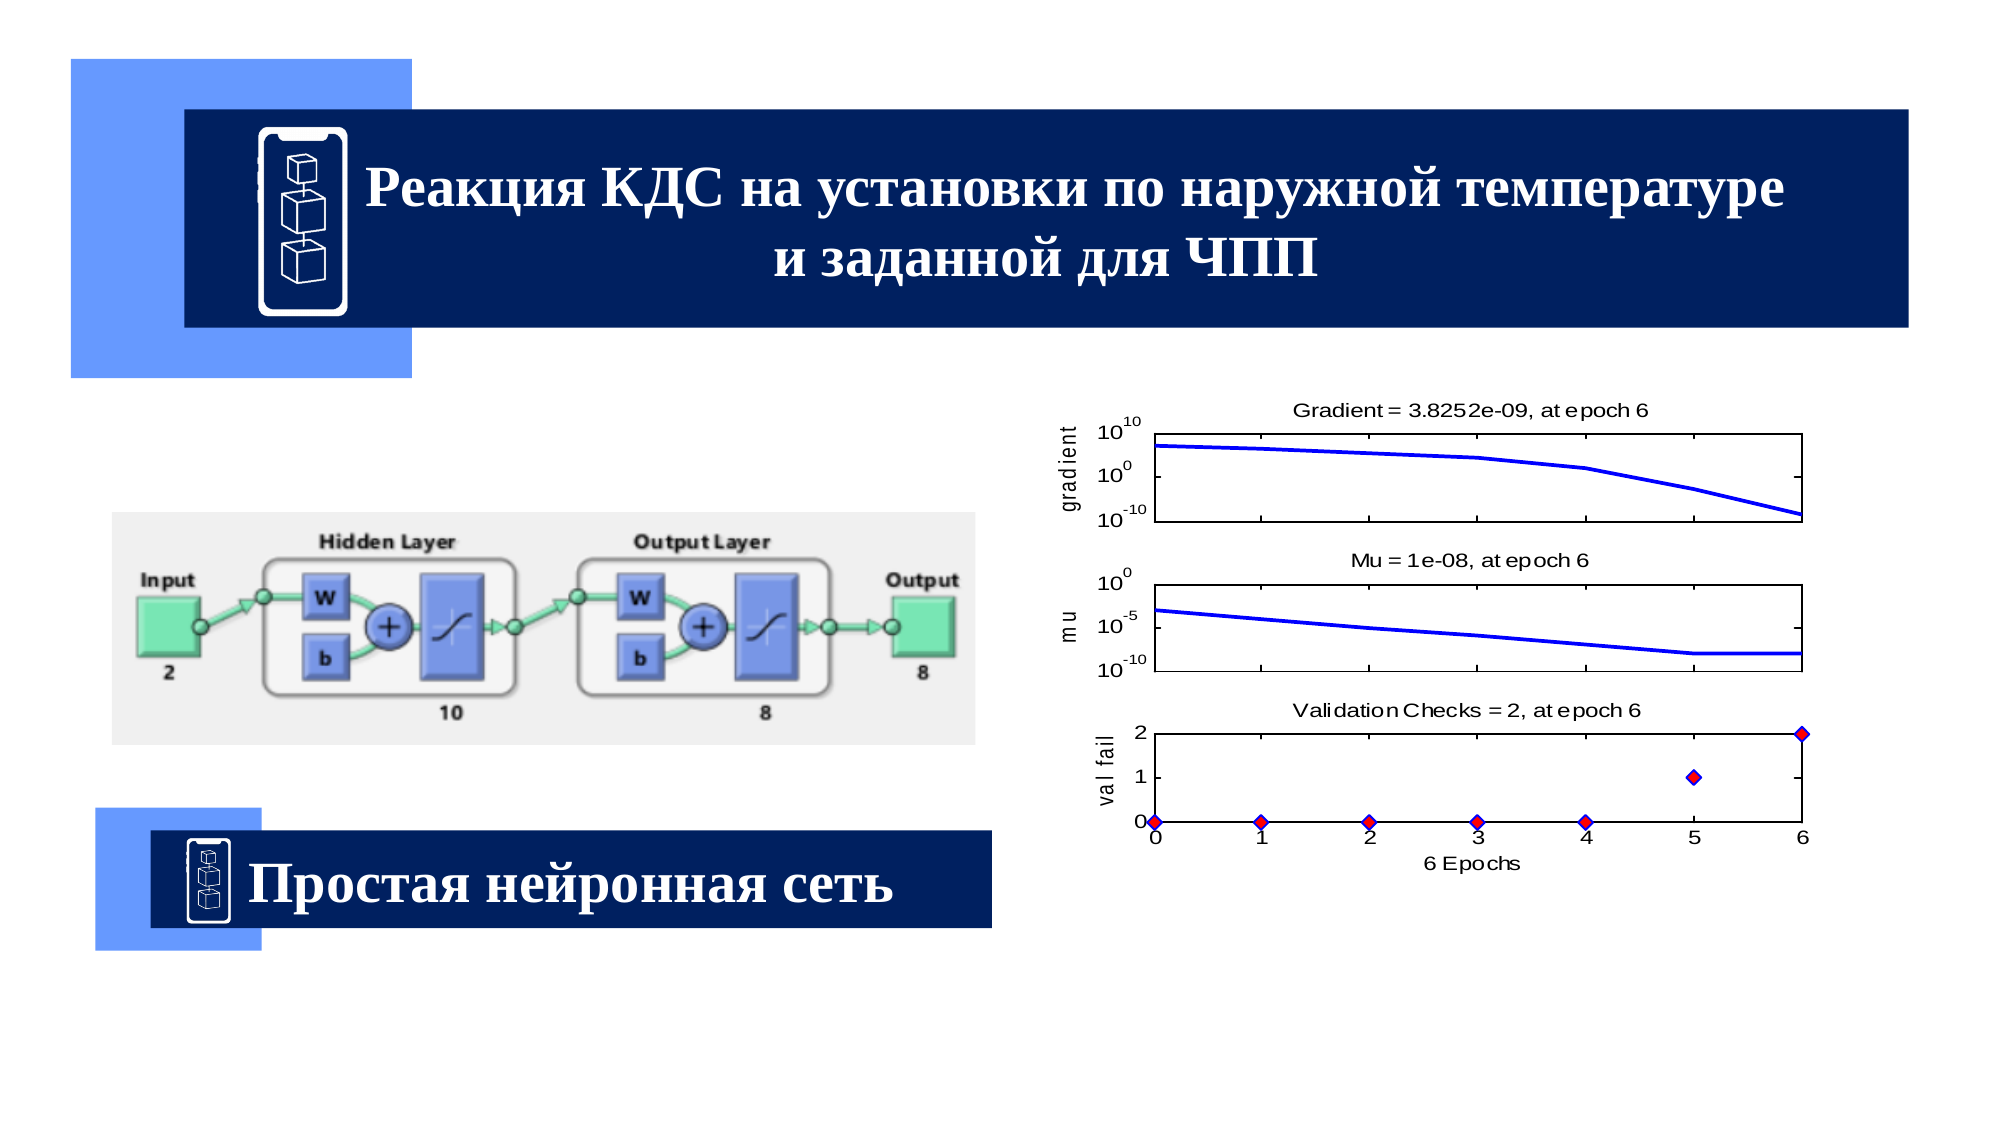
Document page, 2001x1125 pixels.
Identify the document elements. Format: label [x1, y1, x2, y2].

text_box [95, 807, 993, 951]
text_box [70, 58, 1909, 379]
picture [111, 511, 976, 745]
picture [1046, 379, 1883, 880]
